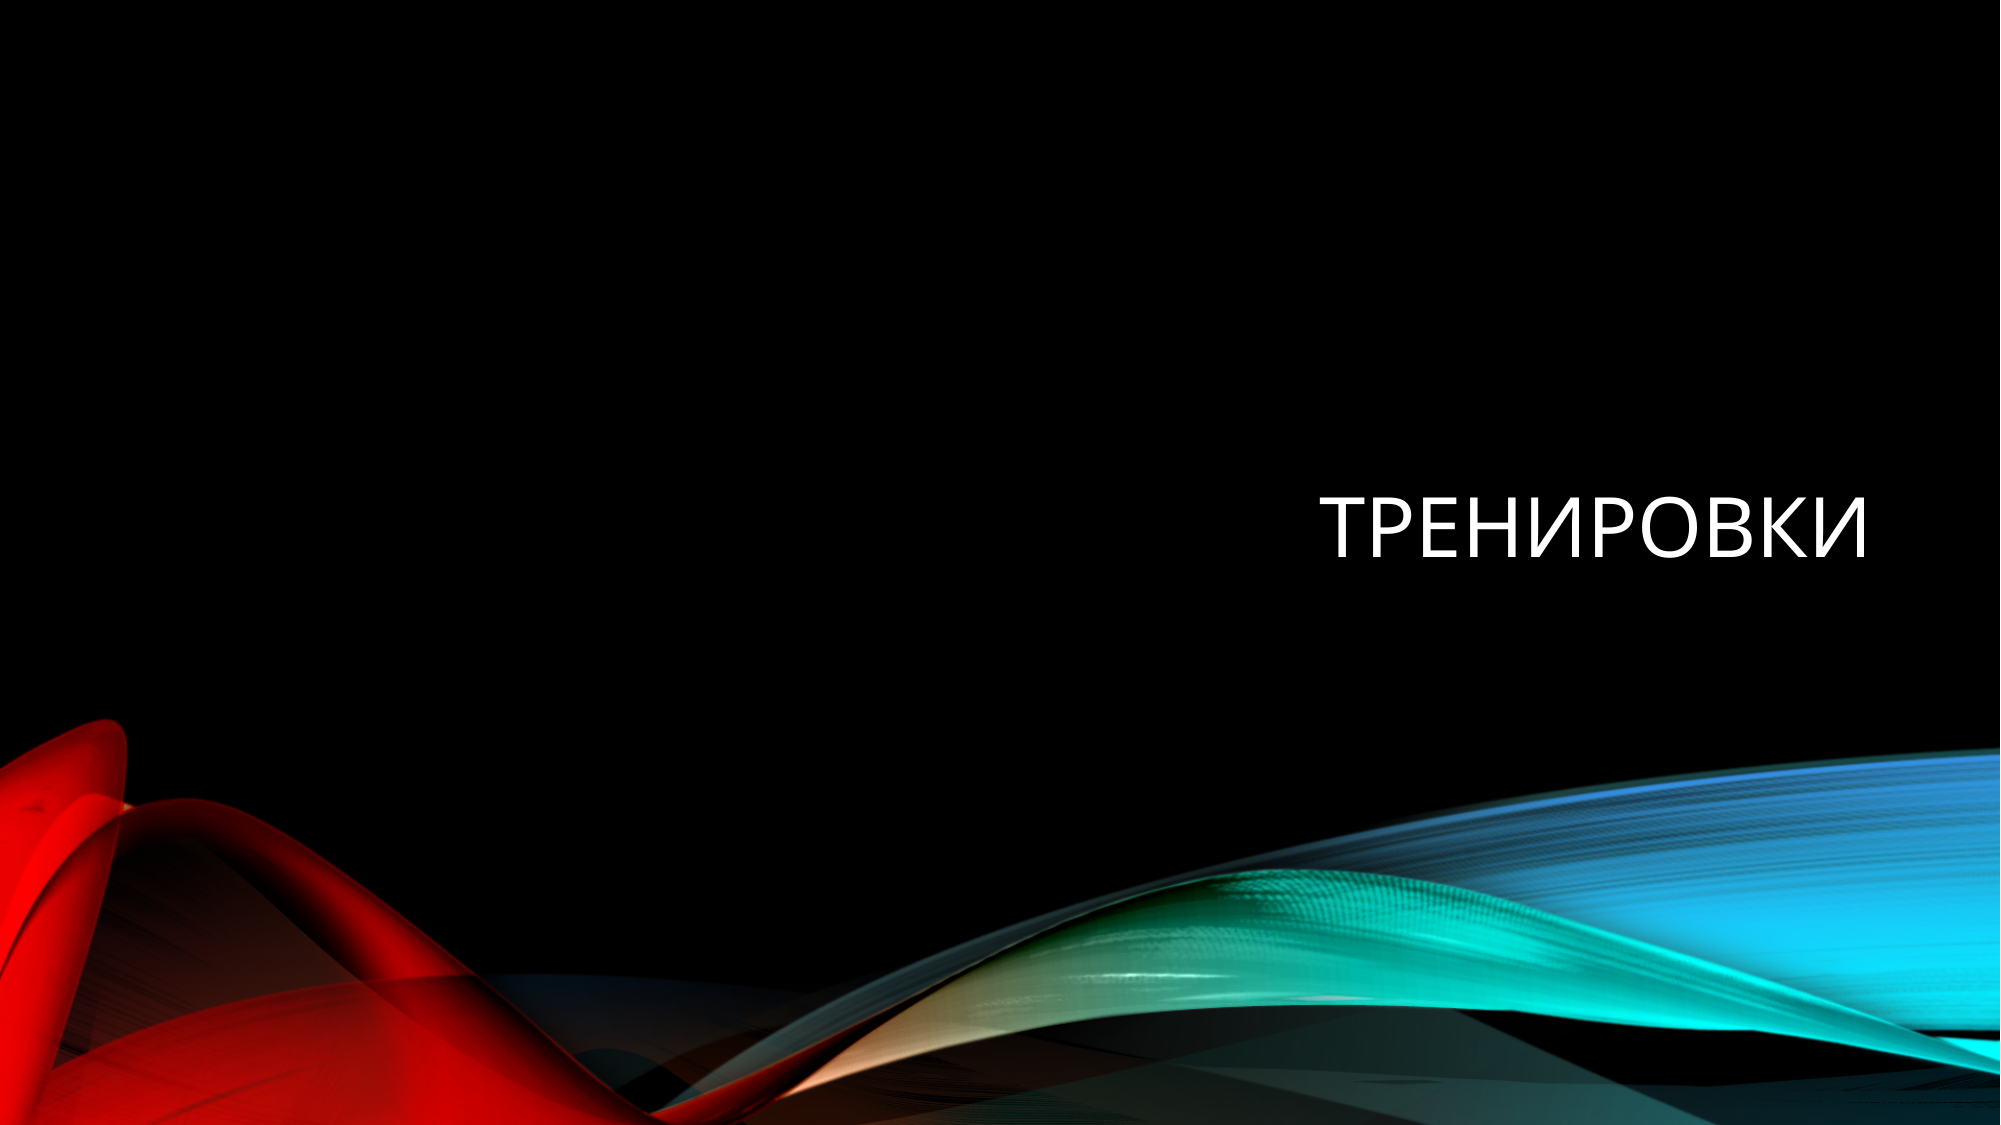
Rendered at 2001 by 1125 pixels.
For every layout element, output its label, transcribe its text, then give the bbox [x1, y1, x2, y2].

title тренировки [112, 123, 1888, 584]
picture [0, 717, 2000, 1125]
